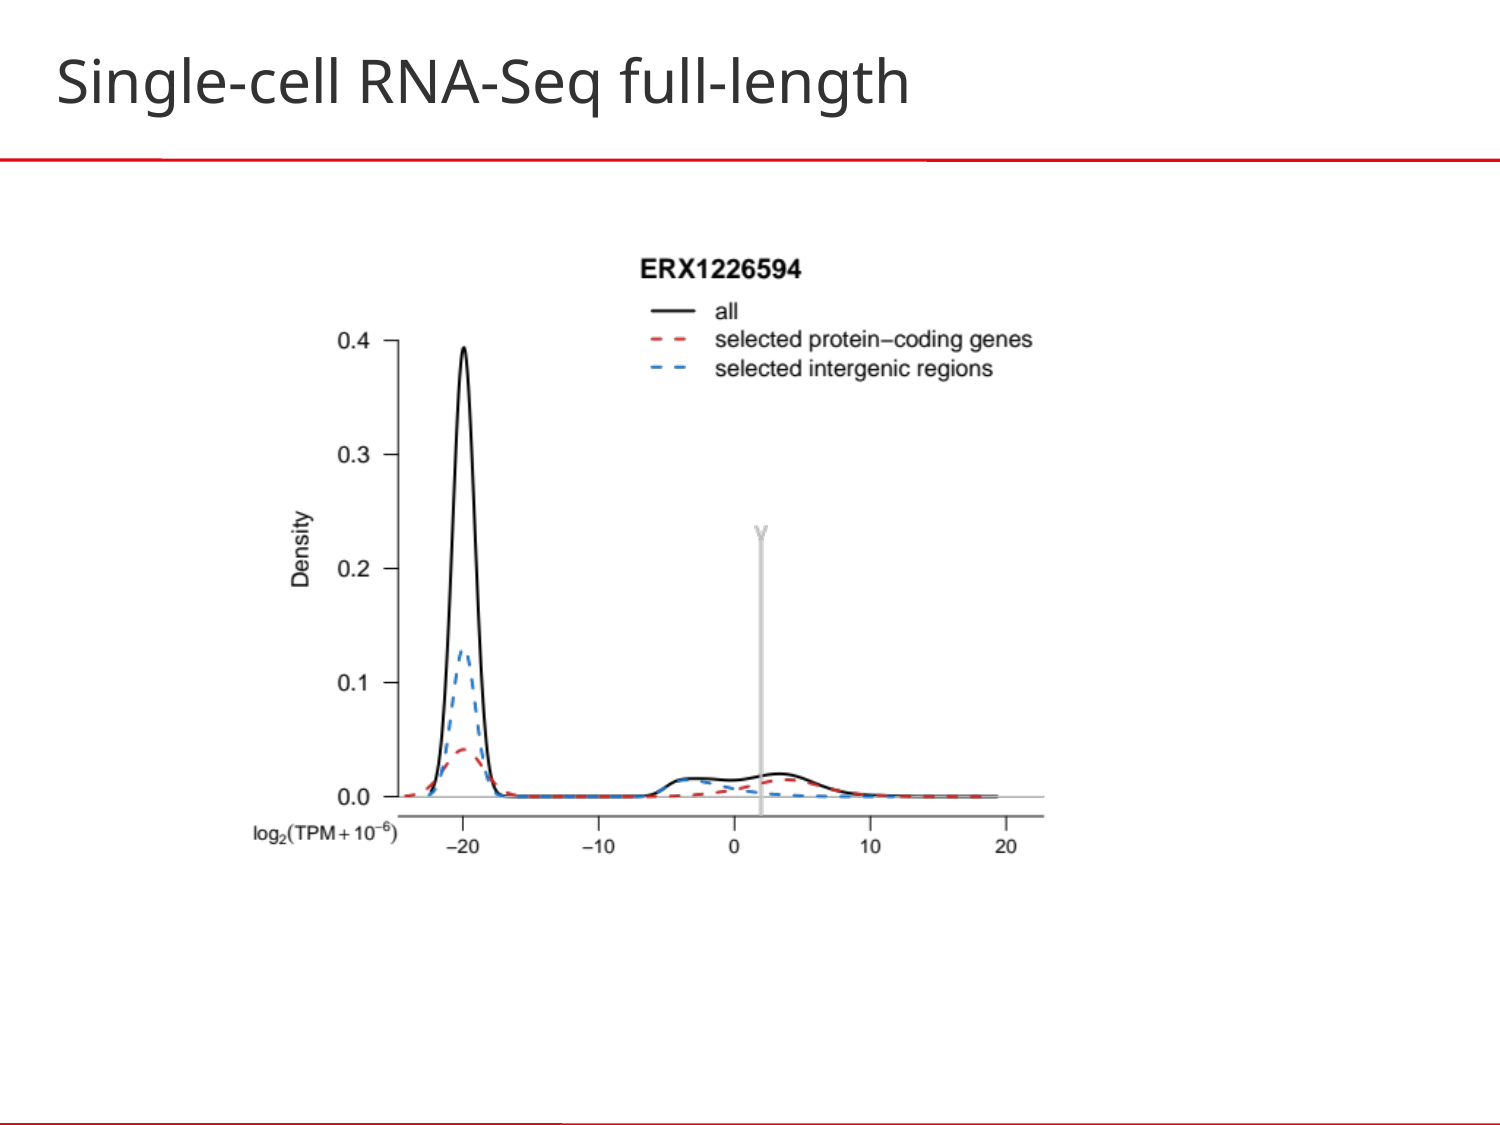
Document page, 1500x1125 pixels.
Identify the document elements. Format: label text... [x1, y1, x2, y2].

picture [229, 255, 1070, 955]
text_box Single-cell RNA-Seq full-length [41, 36, 1500, 124]
